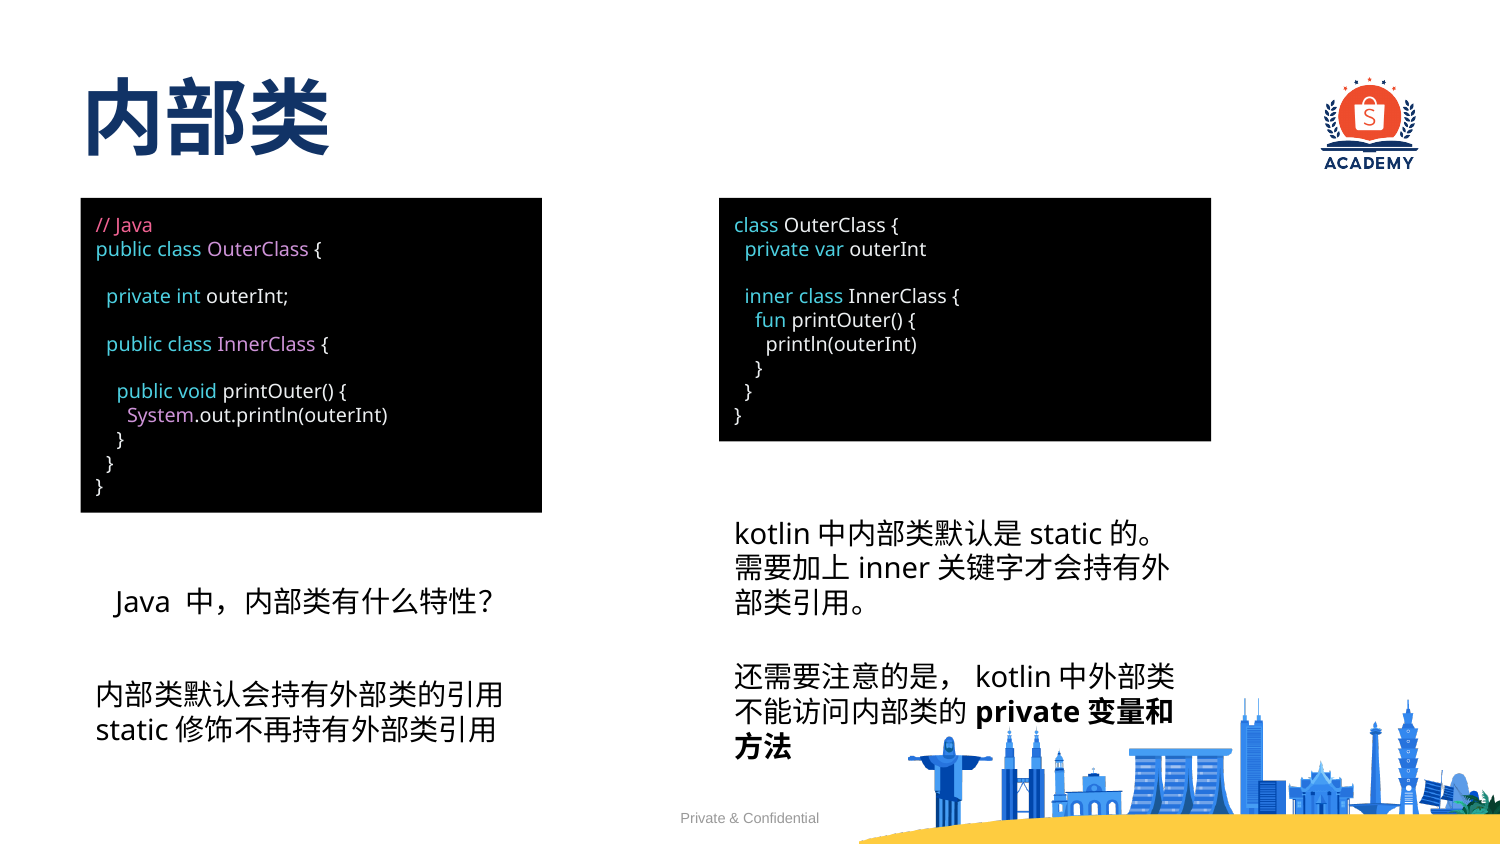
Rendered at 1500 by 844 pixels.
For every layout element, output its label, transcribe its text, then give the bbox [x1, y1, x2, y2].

picture [859, 688, 1500, 844]
title 内部类 [78, 62, 912, 198]
text_box // Java public class OuterClass { private int outerInt; public class InnerClass { public void printOuter() { System.out.println(outerInt) } } } [80, 197, 542, 513]
text_box 还需要注意的是，kotlin中外部类不能访问内部类的private变量和方法 [719, 643, 1212, 779]
text_box class OuterClass { private var outerInt inner class InnerClass { fun printOuter() { println(outerInt) } } } [719, 197, 1212, 442]
text_box 内部类默认会持有外部类的引用 static修饰不再持有外部类引用 [80, 661, 542, 762]
picture [1292, 47, 1448, 203]
text_box kotlin中内部类默认是static的。 需要加上inner关键字才会持有外部类引用。 [719, 499, 1212, 635]
text_box Java 中，内部类有什么特性？ [80, 568, 542, 634]
